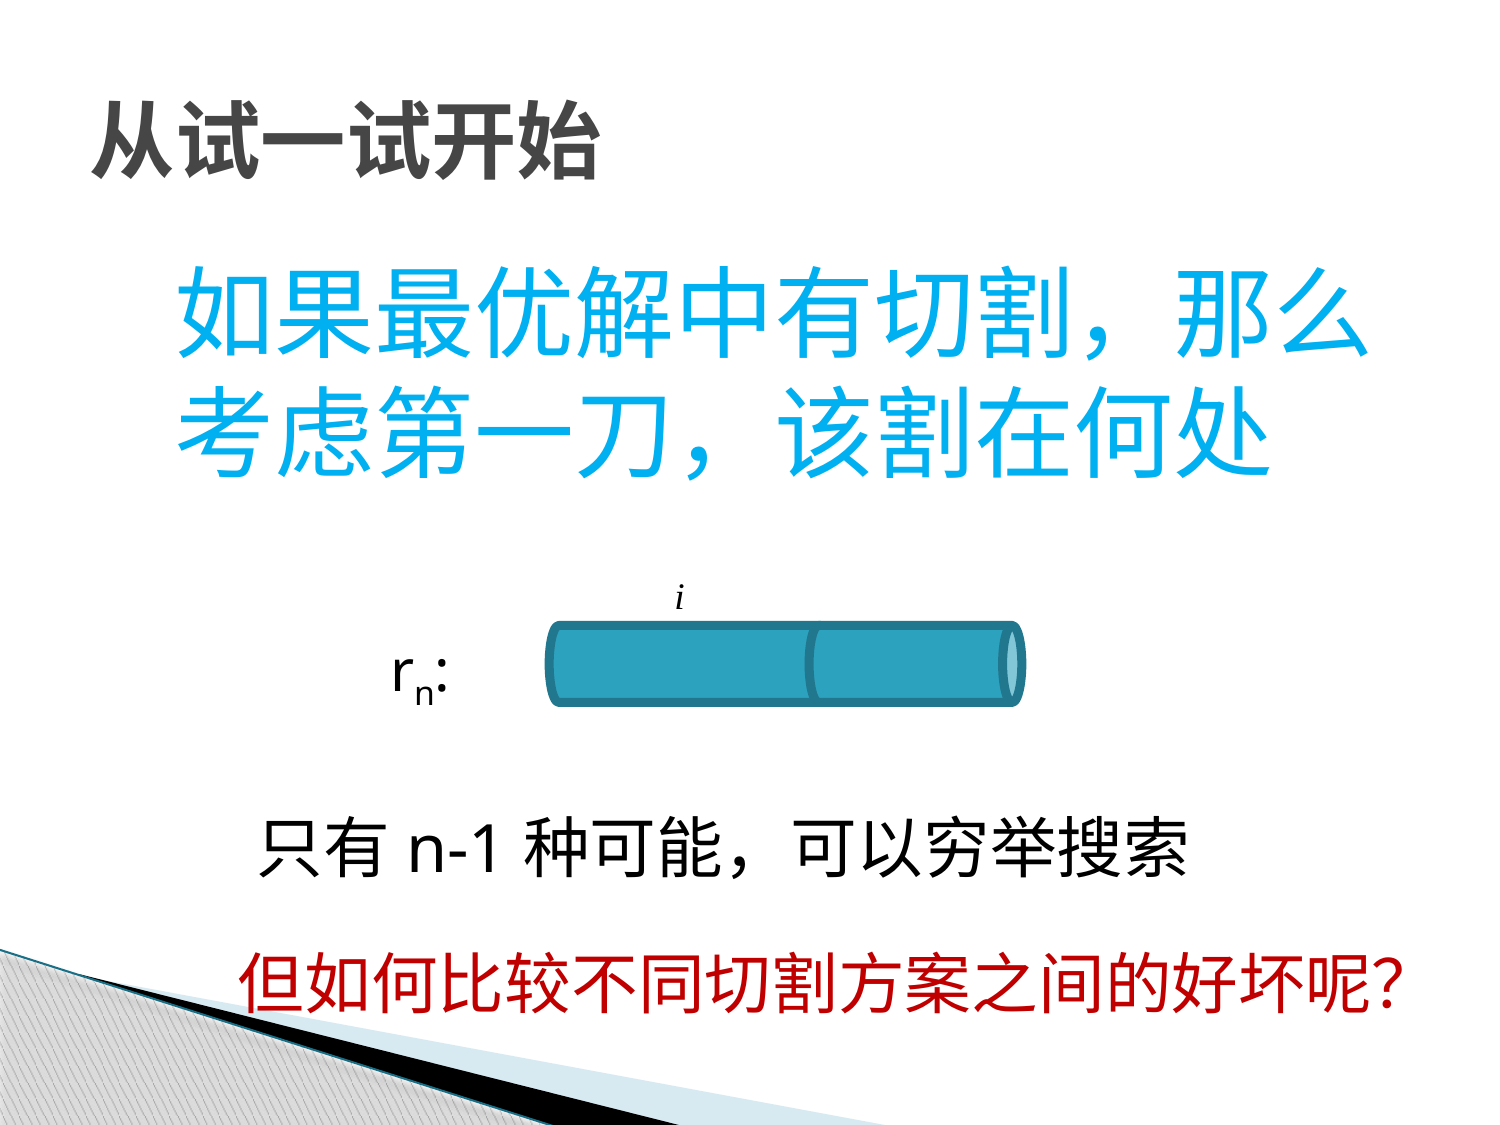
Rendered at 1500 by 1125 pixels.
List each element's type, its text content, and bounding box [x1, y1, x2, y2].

title 从试一试开始 [75, 45, 1425, 233]
text_box [804, 620, 1027, 707]
text_box 如果最优解中有切割，那么考虑第一刀，该割在何处 [159, 243, 1483, 499]
text_box 但如何比较不同切割方案之间的好坏呢？ [222, 934, 1438, 1029]
text_box rn: [375, 625, 506, 720]
text_box [544, 620, 818, 707]
text_box i [659, 564, 700, 625]
text_box 只有n-1种可能，可以穷举搜索 [242, 798, 1365, 894]
